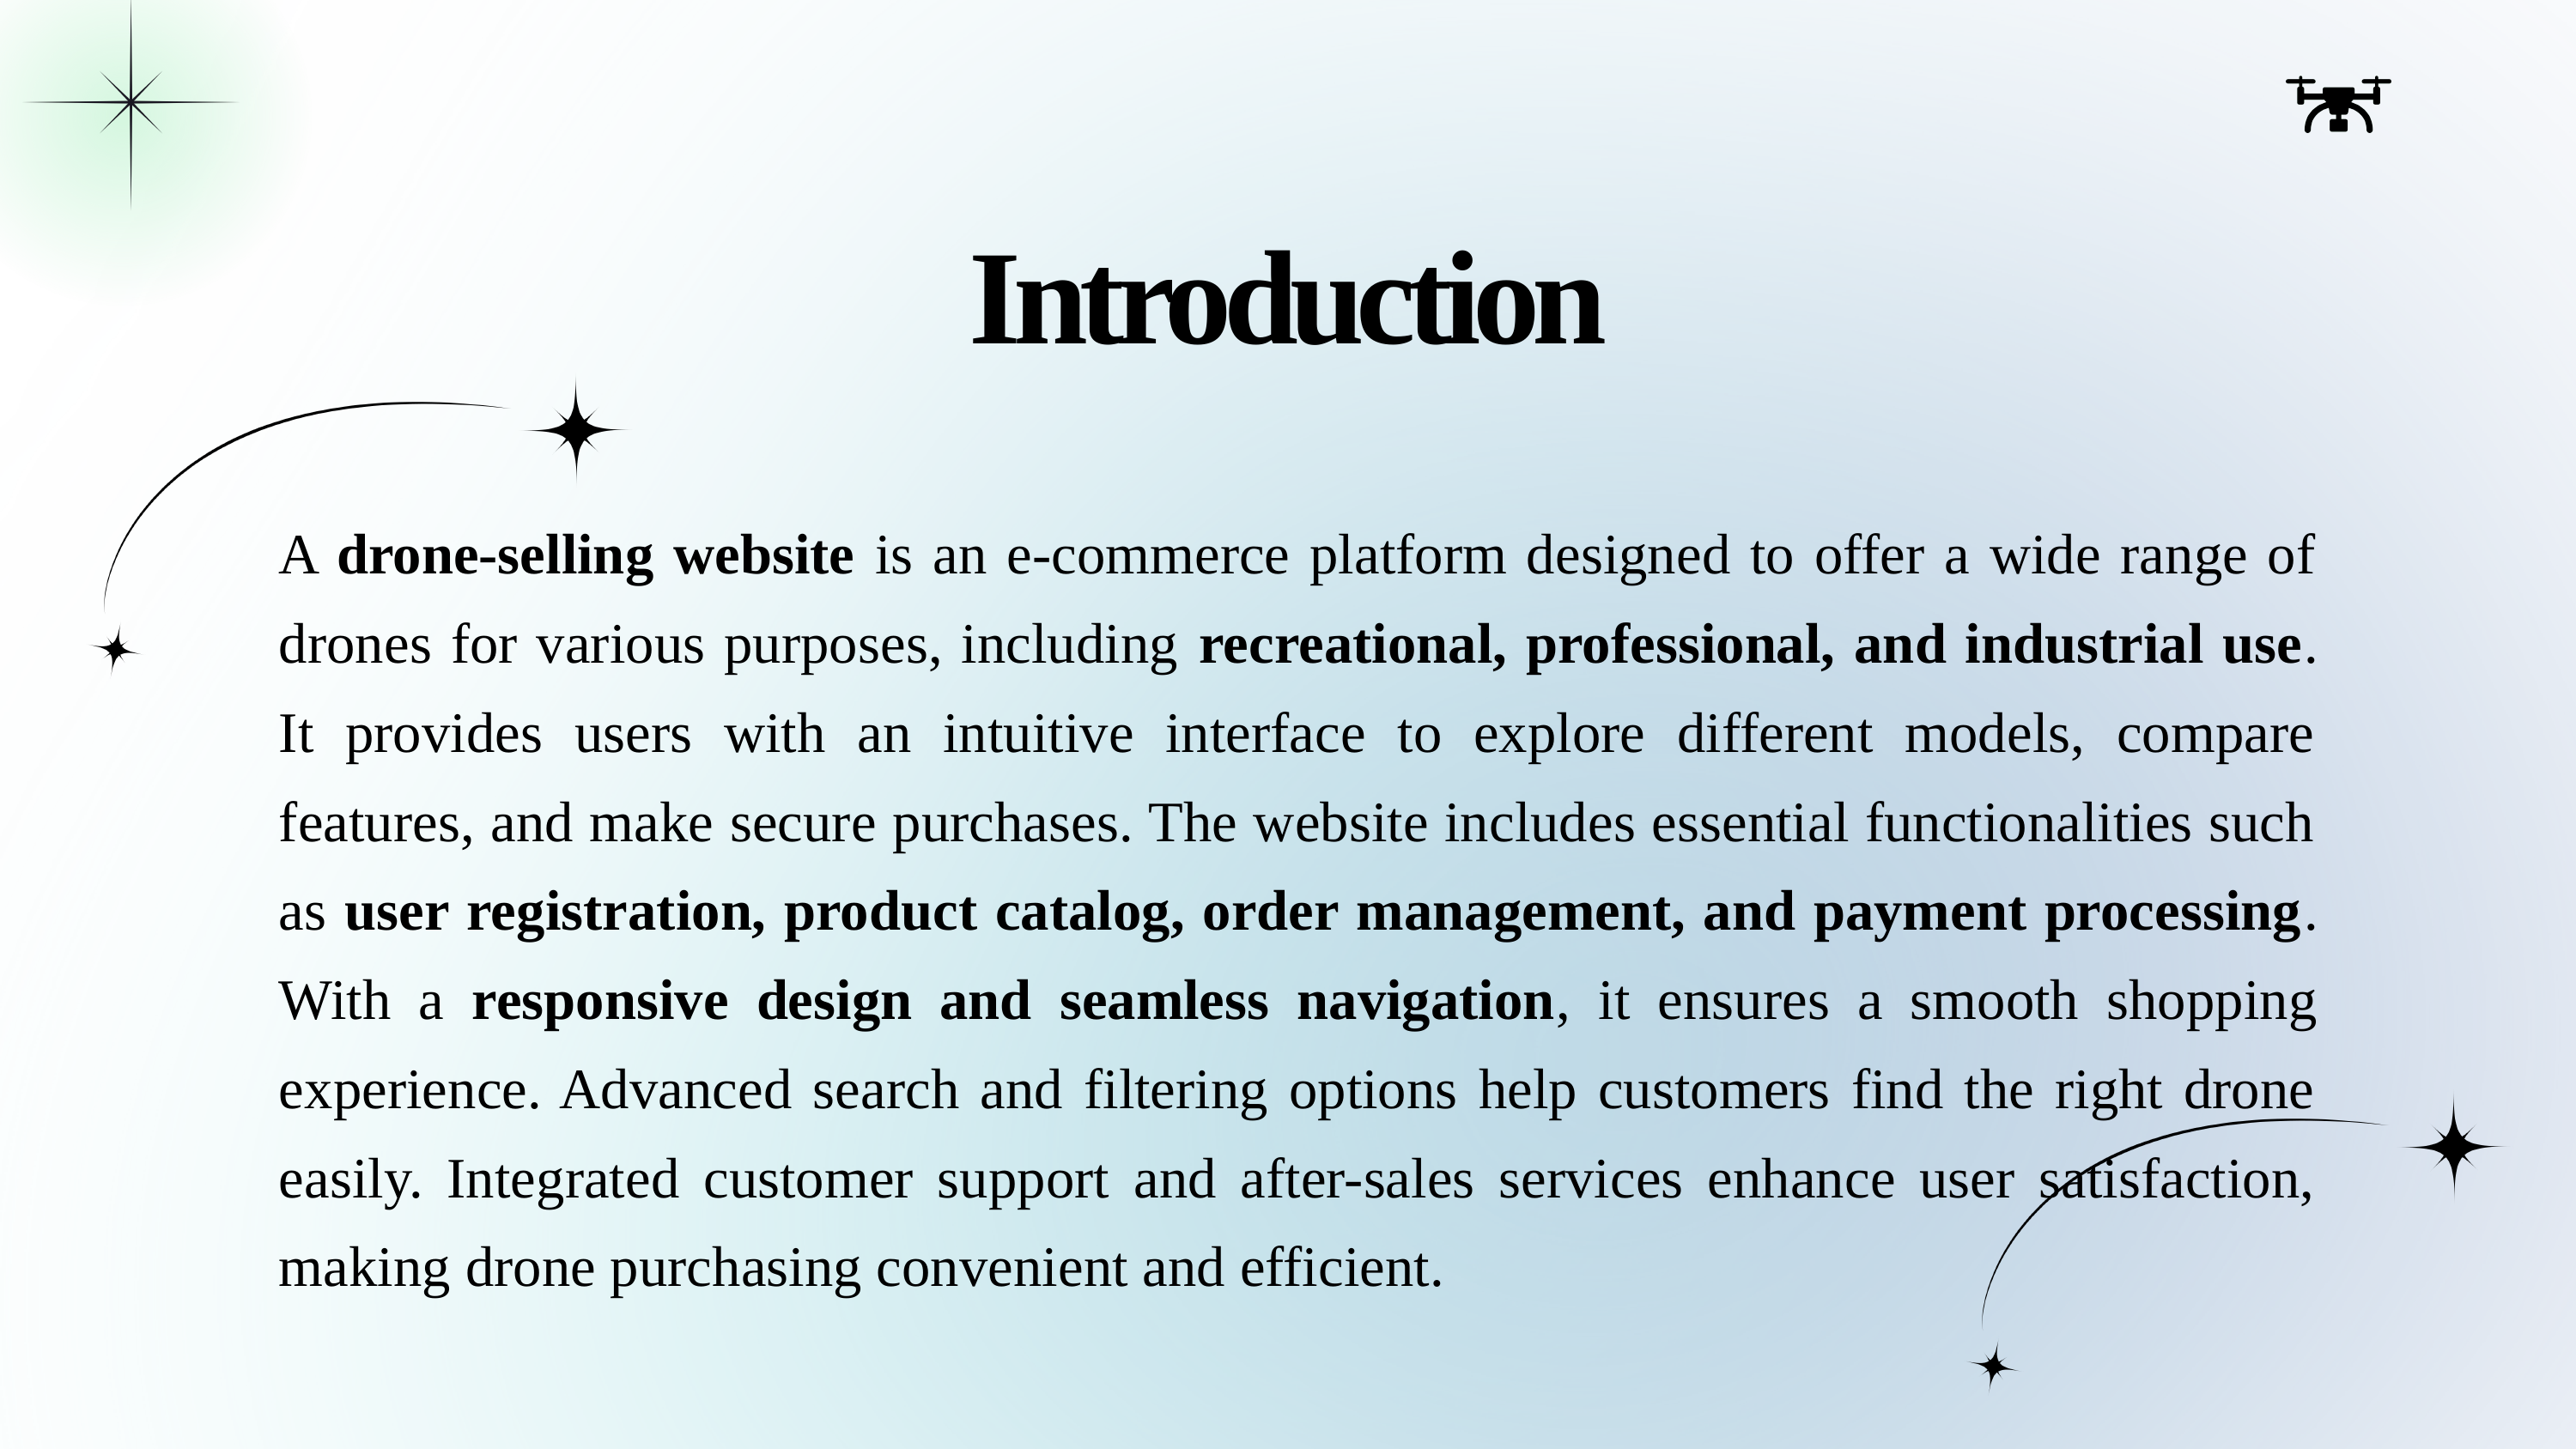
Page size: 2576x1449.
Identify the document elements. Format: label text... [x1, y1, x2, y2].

text_box [0, 0, 312, 306]
text_box [0, 0, 2576, 1449]
text_box [21, 0, 240, 211]
text_box A drone-selling website is an e-commerce platform designed to offer a wide range of drones for various purposes, including recreational, professional, and industrial use. It provides users with an intuitive interface to explore different models, compare features, and make secure purchases. The website includes essential functionalities such as user registration, product catalog, order management, and payment processing. With a responsive design and seamless navigation, it ensures a smooth shopping experience. Advanced search and filtering options help customers find the right drone easily. Integrated customer support and after-sales services enhance user satisfaction, making drone purchasing convenient and efficient. [278, 496, 2318, 1299]
text_box Introduction [477, 240, 2099, 371]
text_box [85, 372, 635, 680]
text_box [1963, 1088, 2512, 1397]
picture [2286, 52, 2391, 157]
